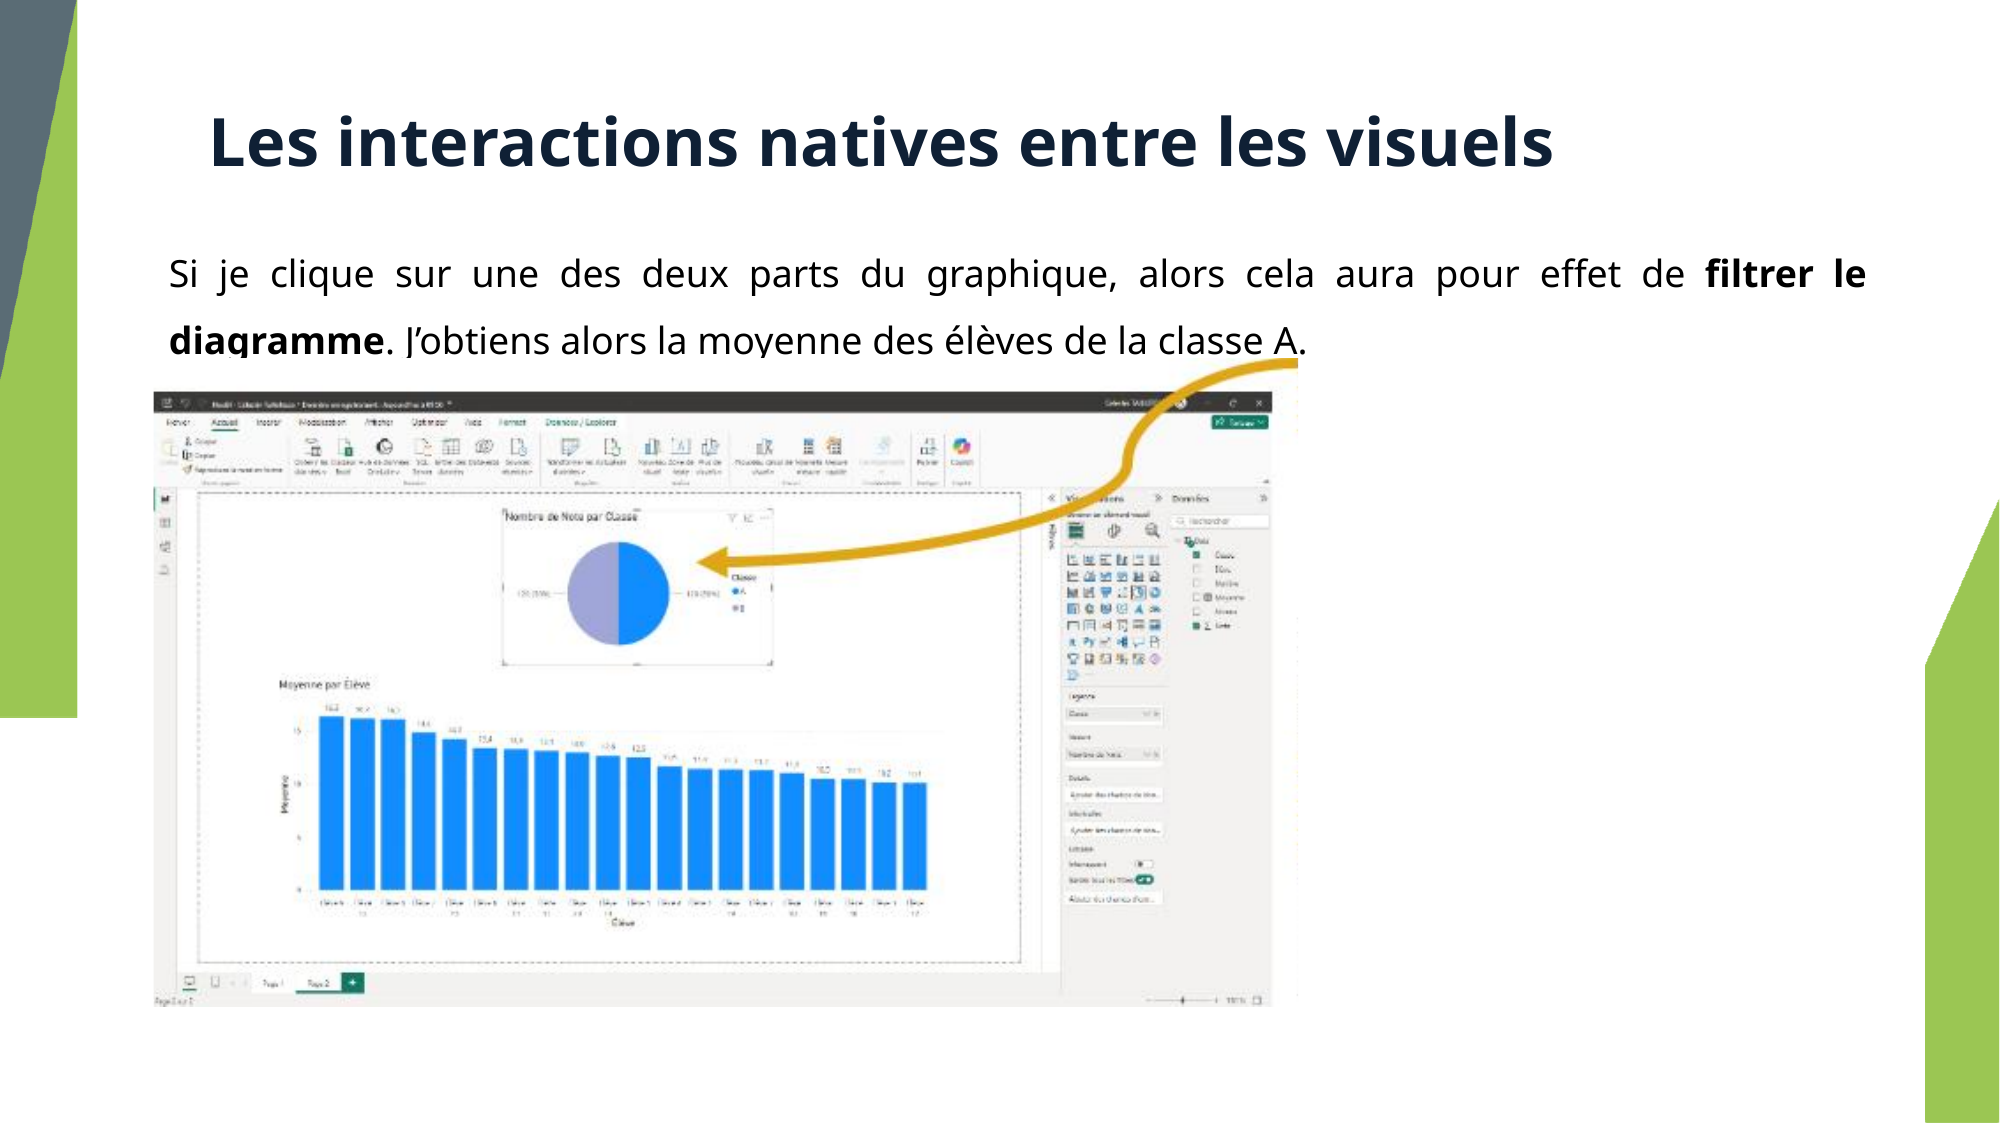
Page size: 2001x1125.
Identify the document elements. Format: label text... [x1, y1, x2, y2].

text_box [153, 358, 1299, 1007]
picture [1924, 498, 2000, 1125]
picture [0, 0, 79, 720]
subtitle Si je clique sur une des deux parts du graphique, alors cela aura pour effet de filtrer le diagramme. J’obtiens alors la moyenne des élèves de la classe A. [153, 219, 1883, 370]
title Les interactions natives entre les visuels [109, 63, 1656, 188]
